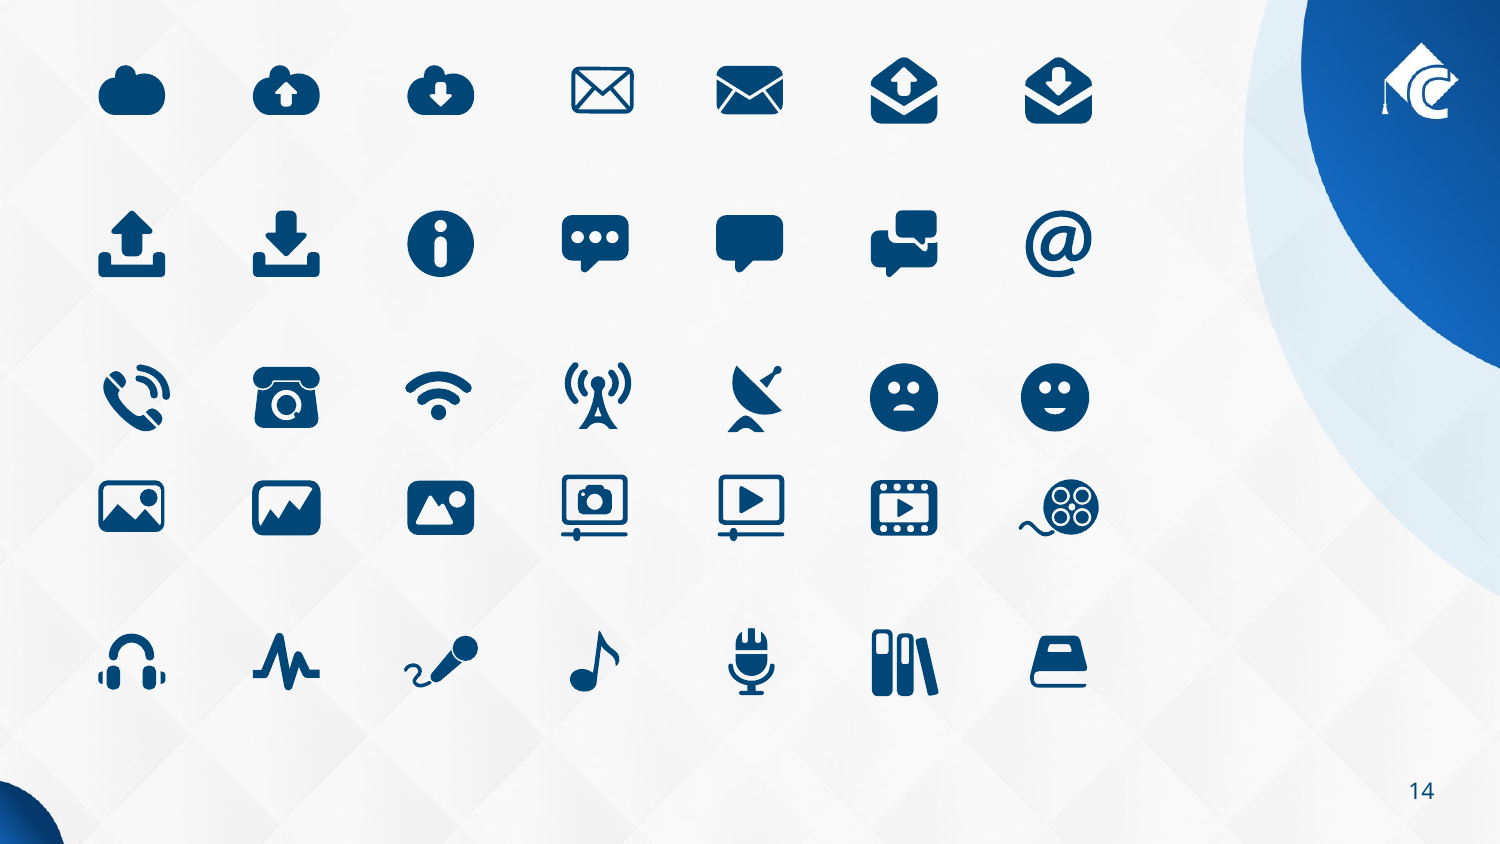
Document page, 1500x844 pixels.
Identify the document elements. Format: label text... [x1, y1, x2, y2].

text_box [1018, 479, 1099, 537]
text_box [252, 65, 320, 115]
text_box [404, 371, 472, 422]
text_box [560, 474, 628, 542]
slide_number 14 [1357, 769, 1447, 815]
text_box [407, 480, 475, 535]
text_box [871, 629, 940, 697]
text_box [403, 635, 479, 688]
text_box [98, 65, 166, 115]
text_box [1024, 56, 1093, 124]
text_box [252, 632, 320, 691]
text_box [727, 415, 765, 433]
text_box [716, 215, 784, 273]
text_box [1020, 363, 1090, 432]
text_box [716, 65, 784, 115]
text_box [869, 363, 939, 432]
text_box [561, 215, 629, 273]
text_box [252, 210, 320, 278]
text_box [870, 210, 938, 278]
text_box [407, 65, 475, 115]
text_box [870, 479, 938, 536]
text_box [570, 630, 620, 692]
text_box [1025, 210, 1092, 278]
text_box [99, 364, 171, 436]
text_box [251, 366, 321, 429]
text_box [1029, 635, 1088, 688]
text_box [717, 474, 785, 542]
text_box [564, 361, 632, 430]
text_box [98, 480, 165, 533]
text_box [571, 66, 634, 114]
picture [0, 0, 1500, 844]
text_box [98, 633, 166, 690]
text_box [728, 627, 775, 696]
text_box [732, 365, 782, 415]
text_box [407, 210, 474, 277]
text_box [98, 210, 166, 278]
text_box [870, 56, 938, 124]
text_box [252, 480, 321, 536]
